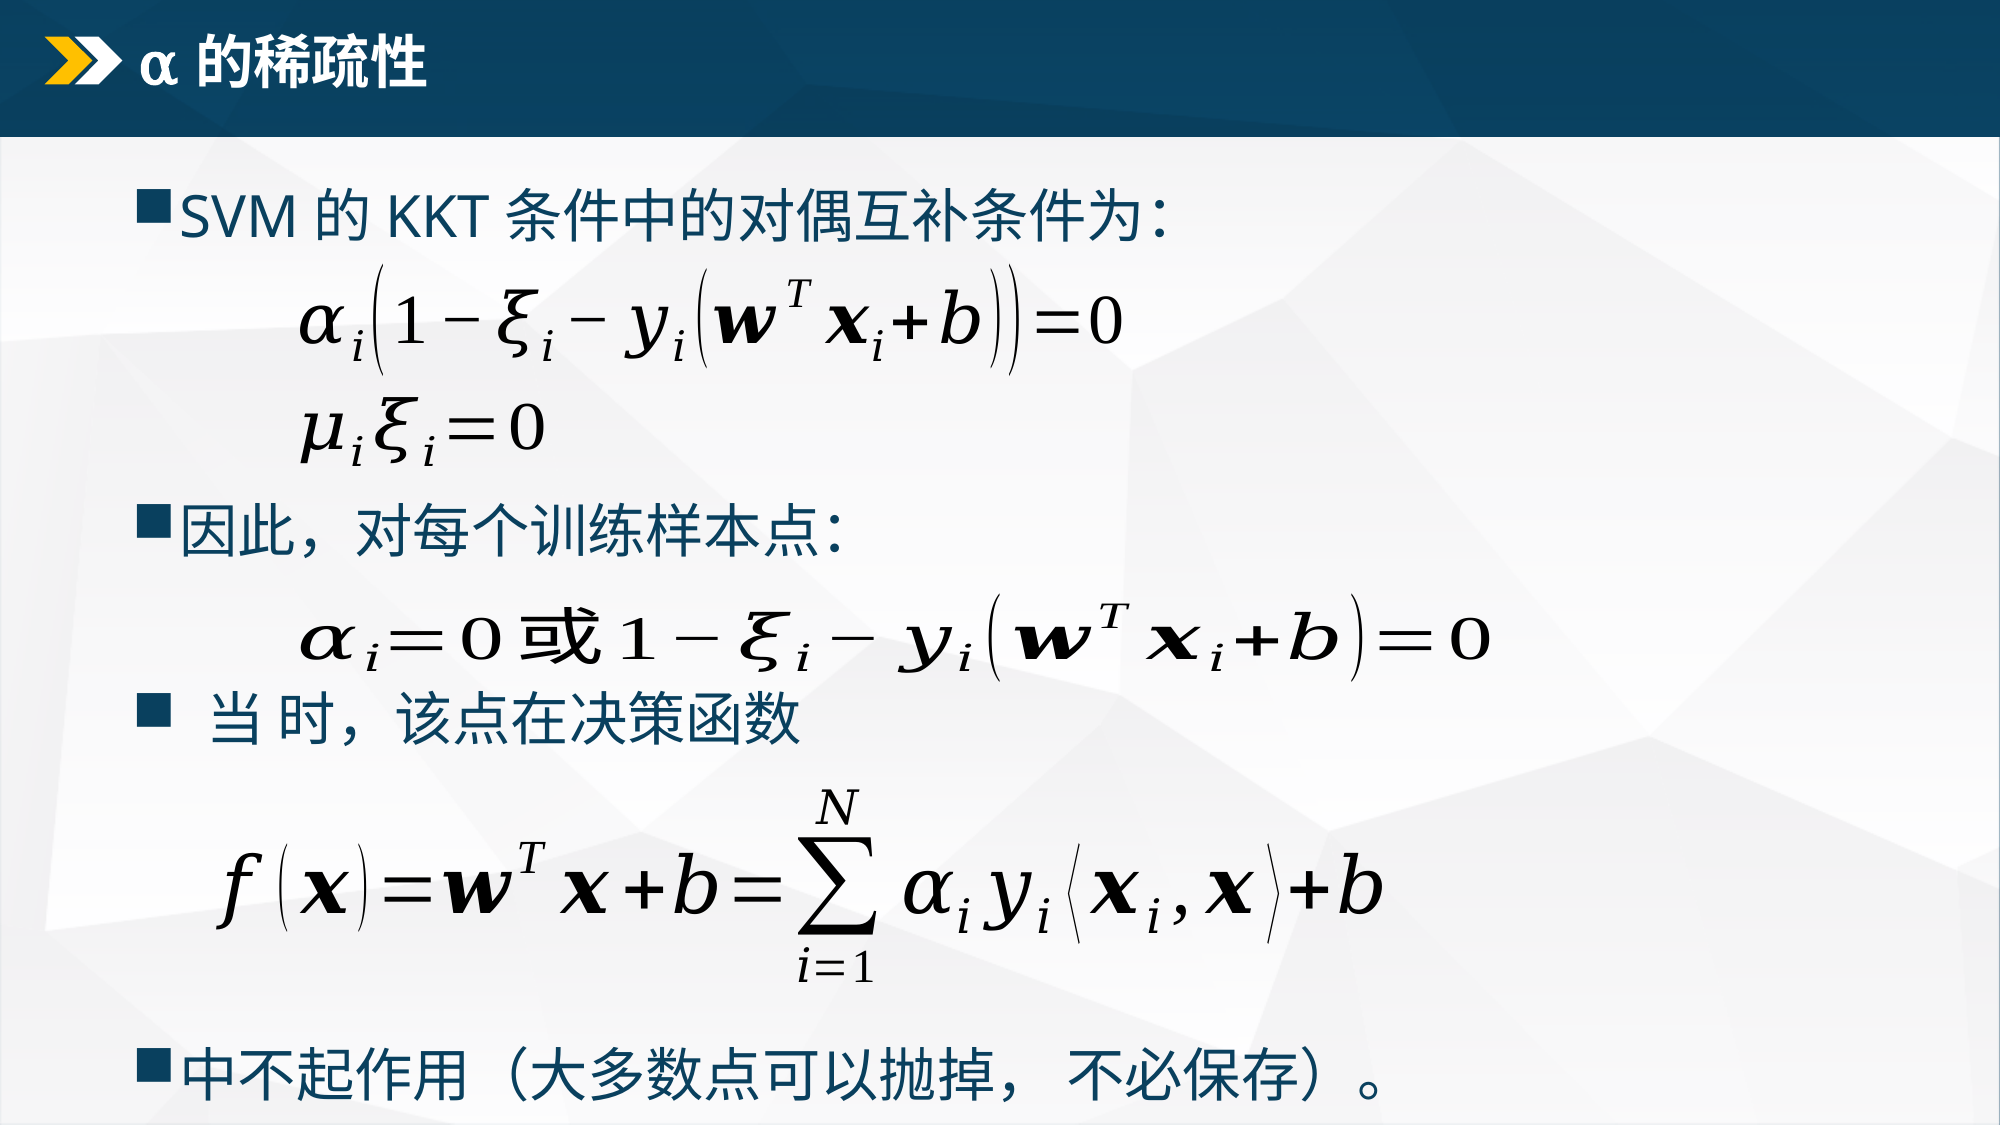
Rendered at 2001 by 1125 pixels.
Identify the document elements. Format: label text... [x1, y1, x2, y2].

picture [0, 0, 2000, 1125]
title α的稀疏性 [122, 25, 1723, 137]
